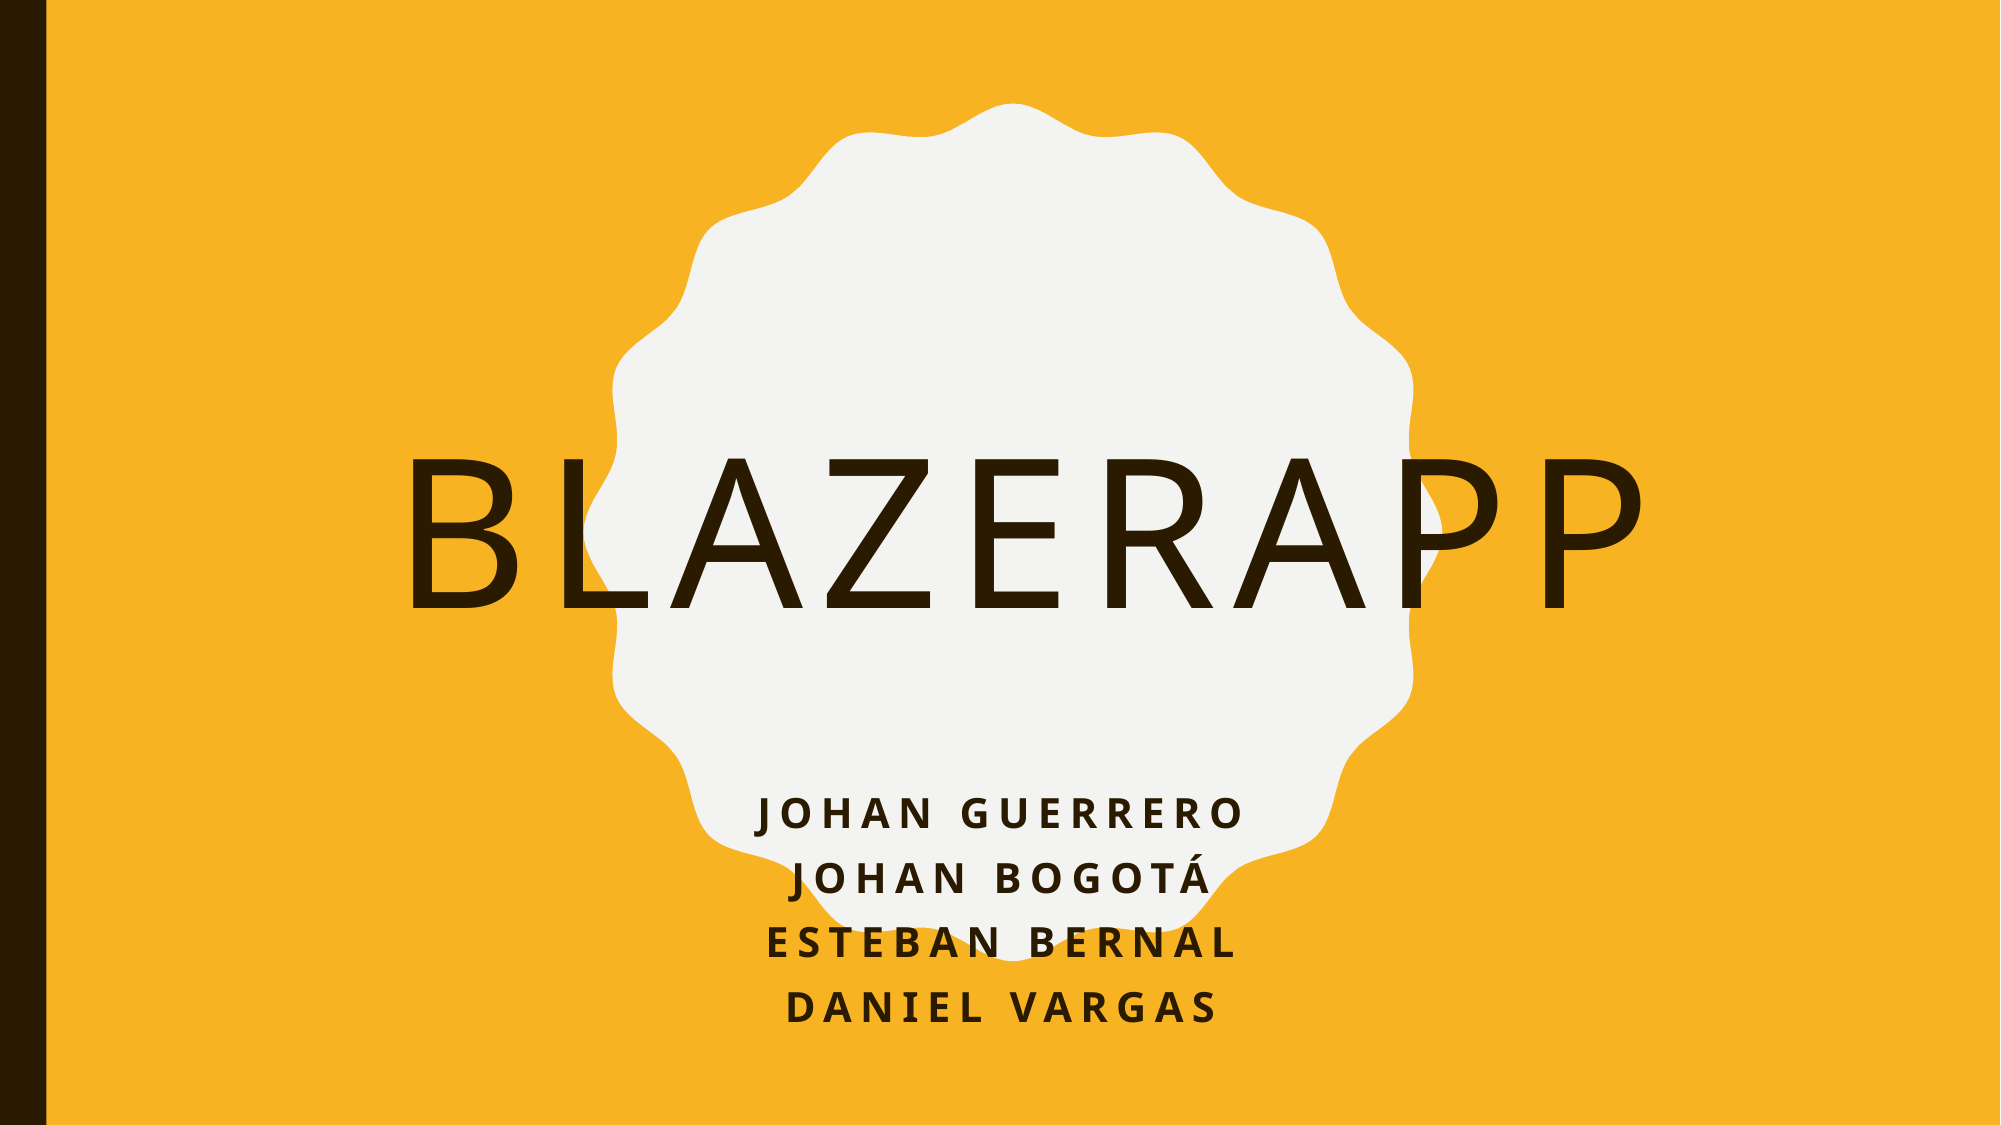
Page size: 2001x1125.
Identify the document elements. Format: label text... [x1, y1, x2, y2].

title BlazerApp [176, 180, 1870, 902]
subtitle Johan Guerrero Johan Bogotá Esteban Bernal Daniel Vargas [340, 779, 1660, 902]
